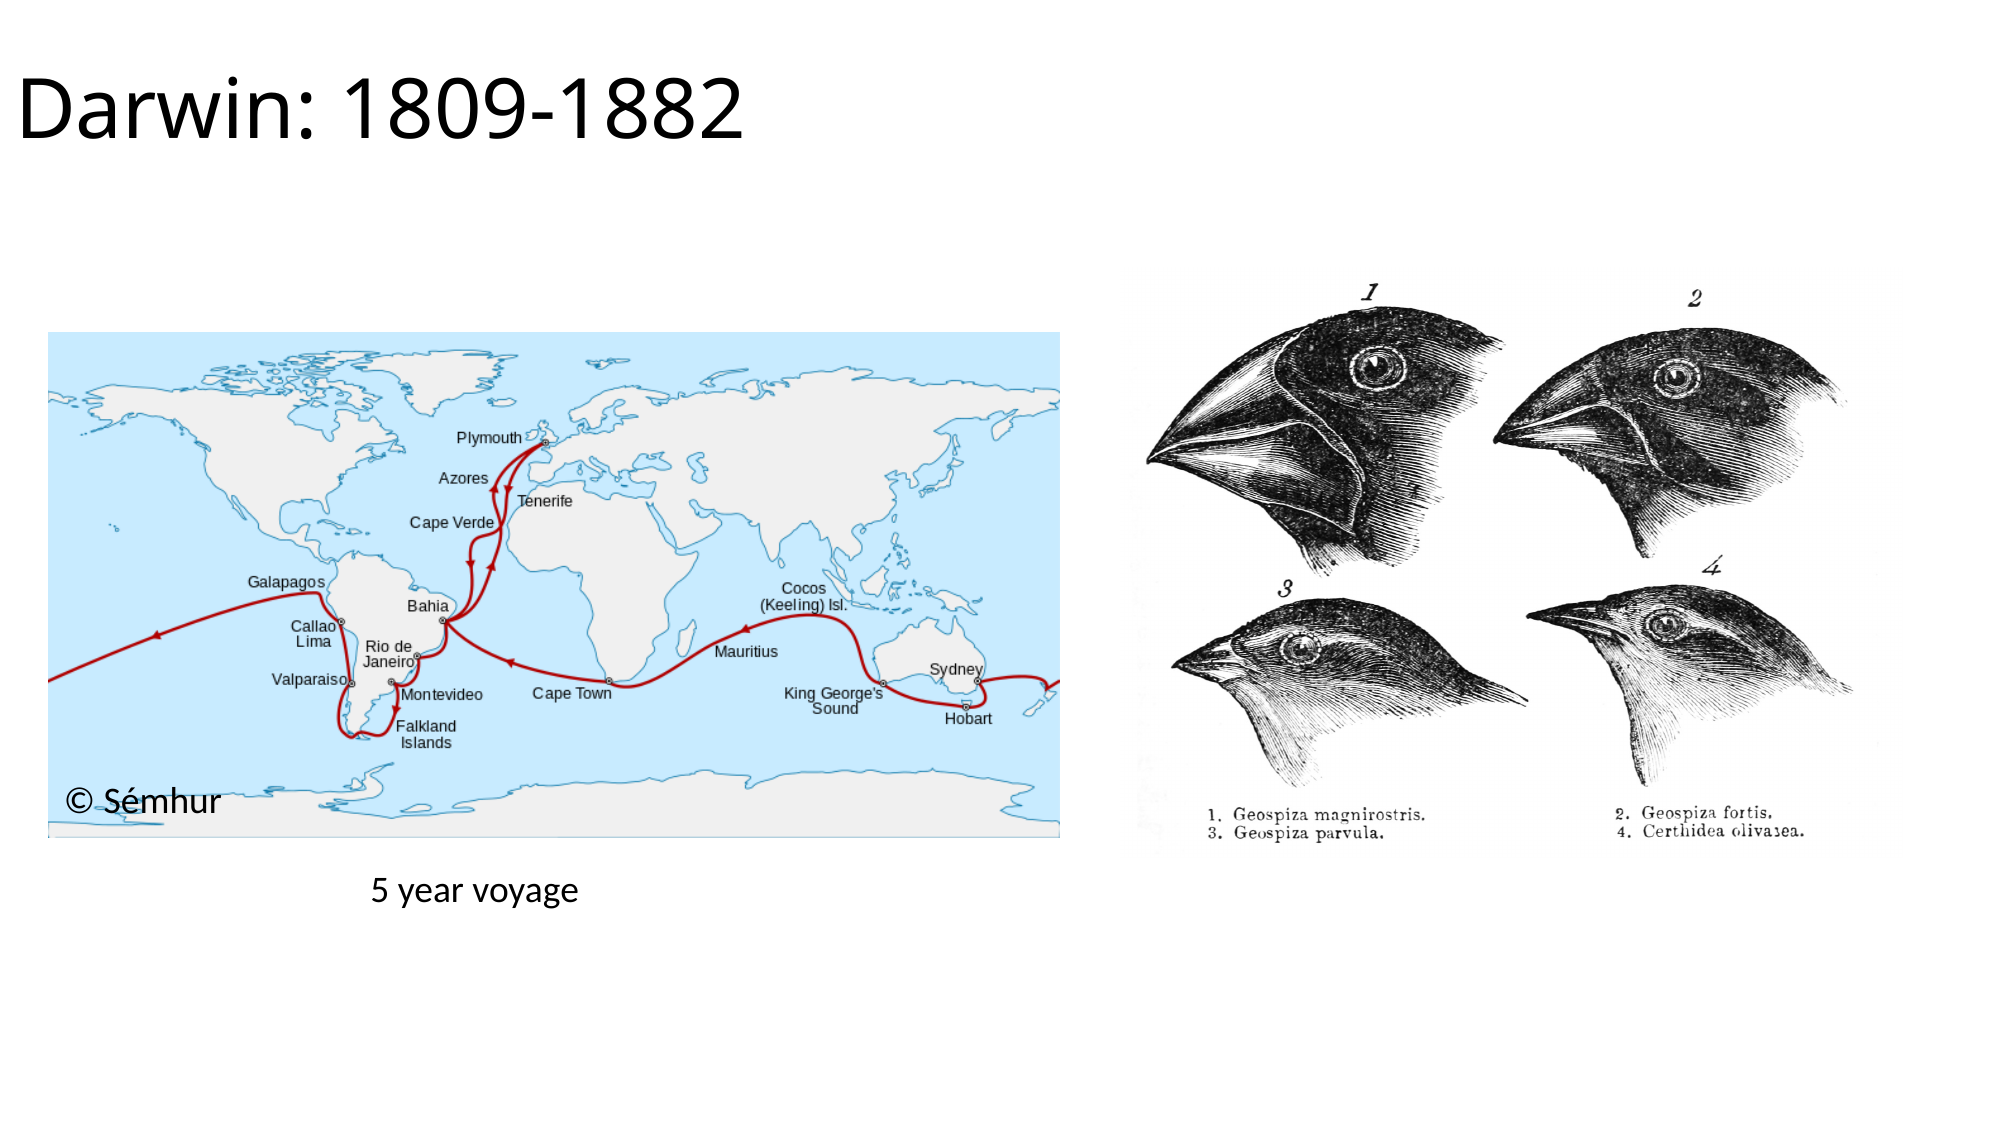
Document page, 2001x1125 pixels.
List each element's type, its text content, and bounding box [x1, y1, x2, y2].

picture [1120, 267, 1903, 858]
text_box 5 year voyage [355, 857, 595, 918]
picture [48, 332, 1060, 839]
title Darwin: 1809-1882 [0, 3, 1725, 221]
